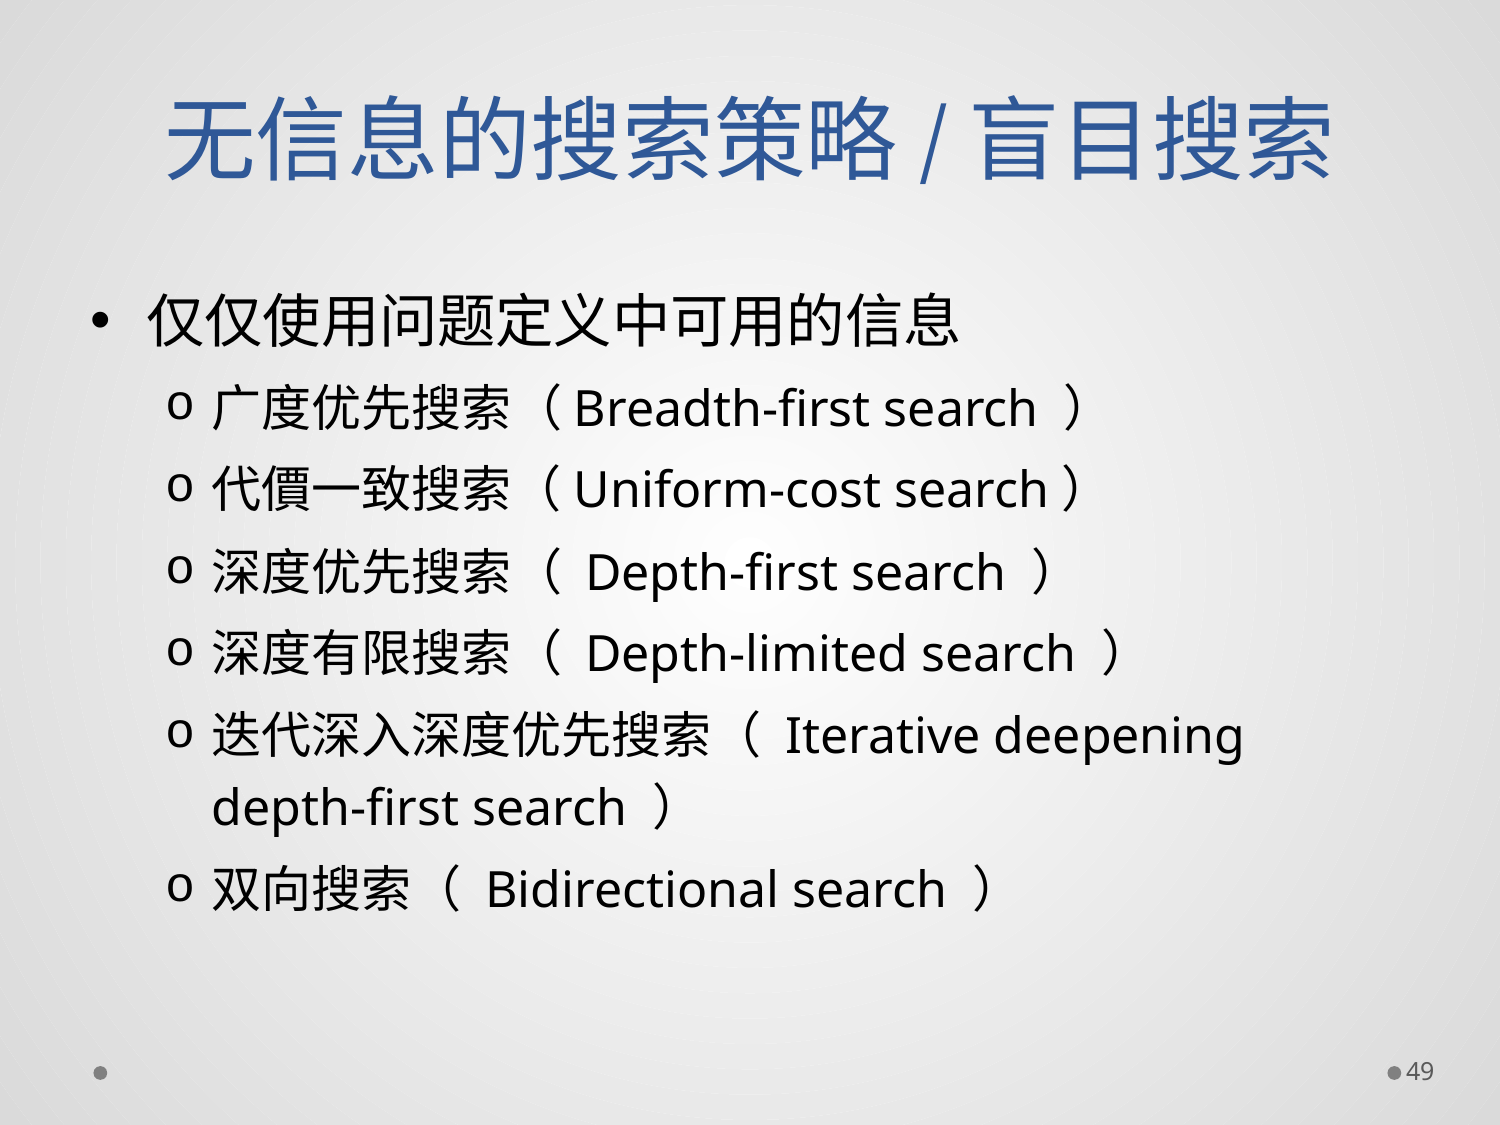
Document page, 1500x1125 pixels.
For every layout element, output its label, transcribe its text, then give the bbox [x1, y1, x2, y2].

title 无信息的搜索策略/盲目搜索 [75, 0, 1425, 262]
slide_number 49 [1401, 1042, 1494, 1103]
list 仅仅使用问题定义中可用的信息 广度优先搜索（Breadth-first search ） 代價一致搜索（Uniform-cost search） 深度优先搜索（ Depth-first search ） 深度有限搜索（ Depth-limited search ） 迭代深入深度优先搜索（ Iterative deepening depth-first search ） 双向搜索（ Bidirectional search ） [74, 262, 1426, 1006]
